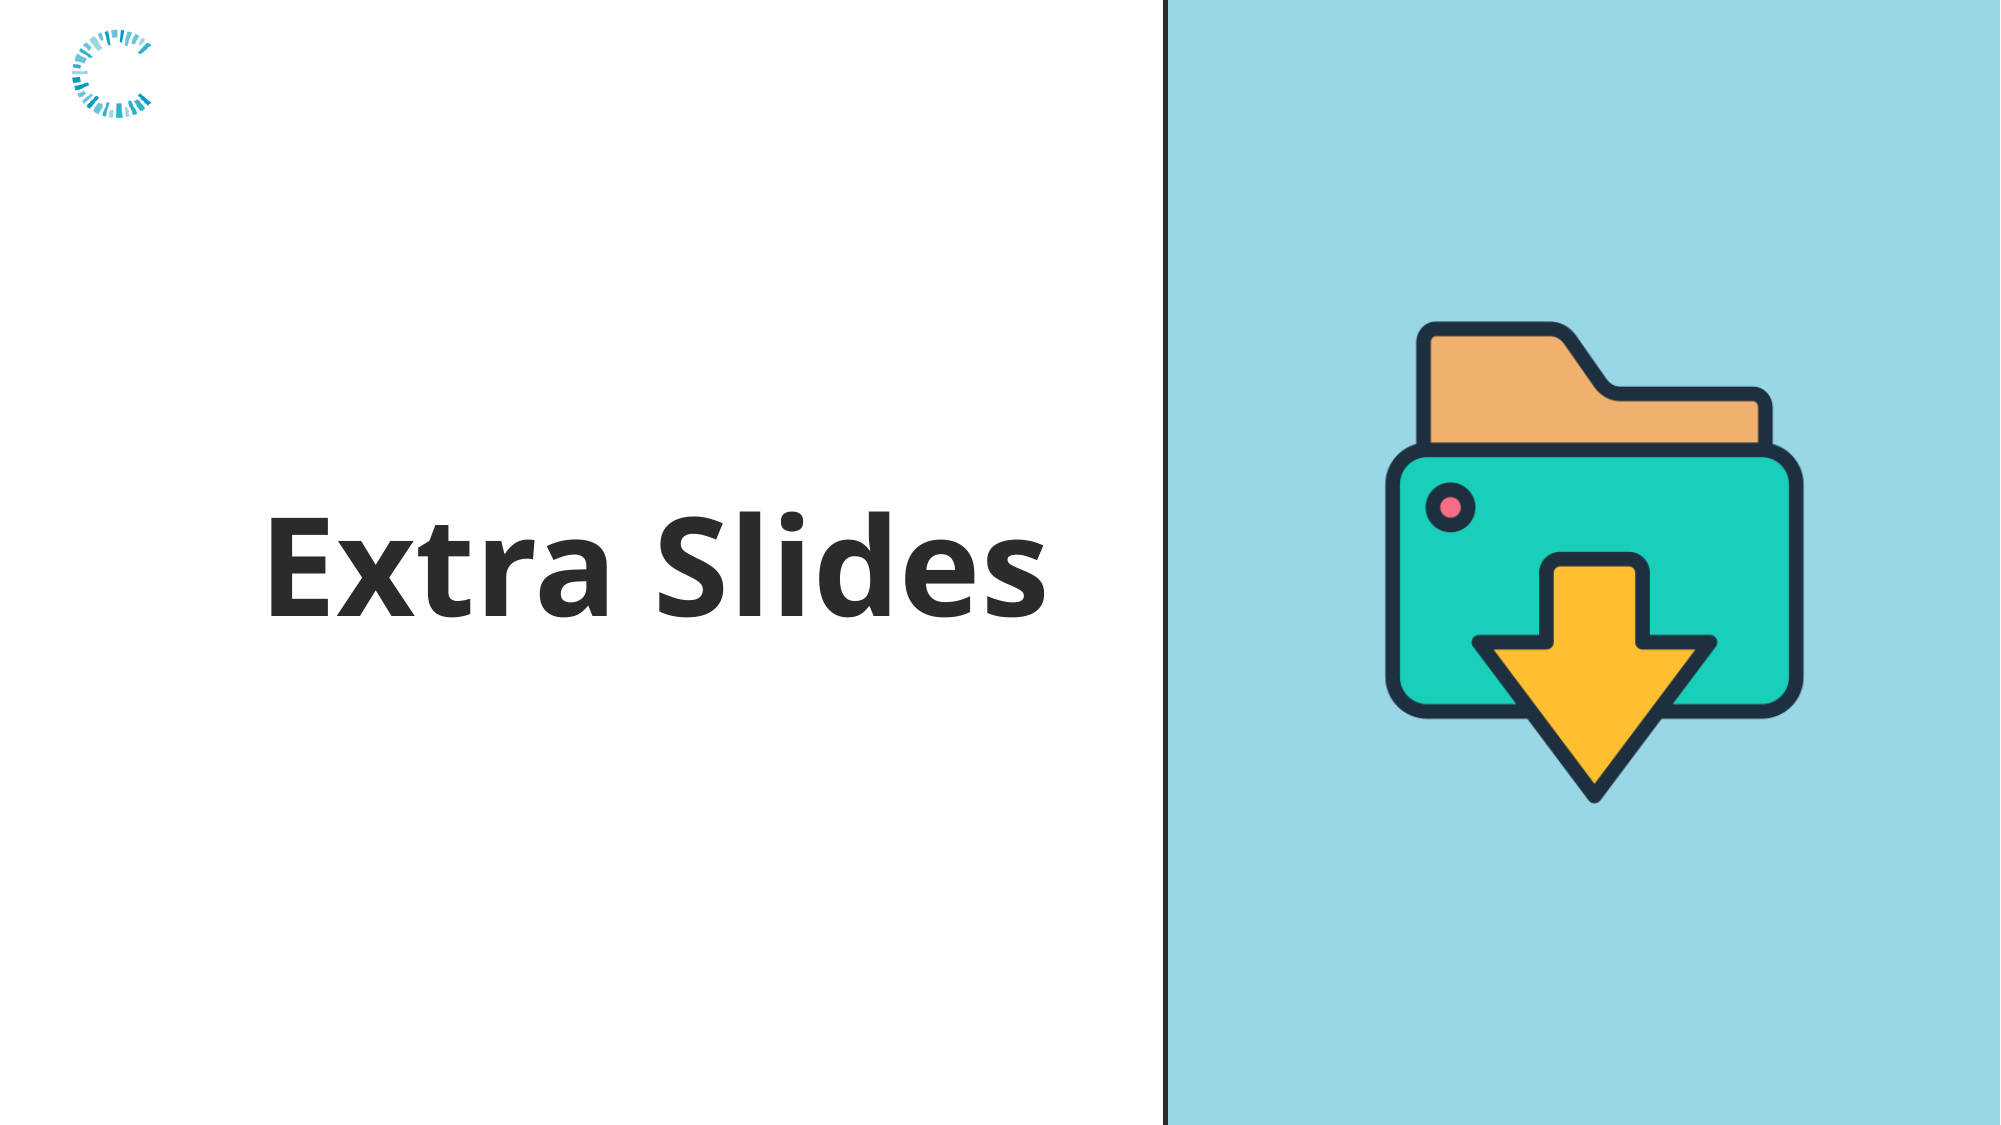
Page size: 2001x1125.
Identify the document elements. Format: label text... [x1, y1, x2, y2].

picture [72, 29, 425, 118]
title Extra Slides [169, 481, 1141, 644]
picture [1327, 295, 1862, 830]
